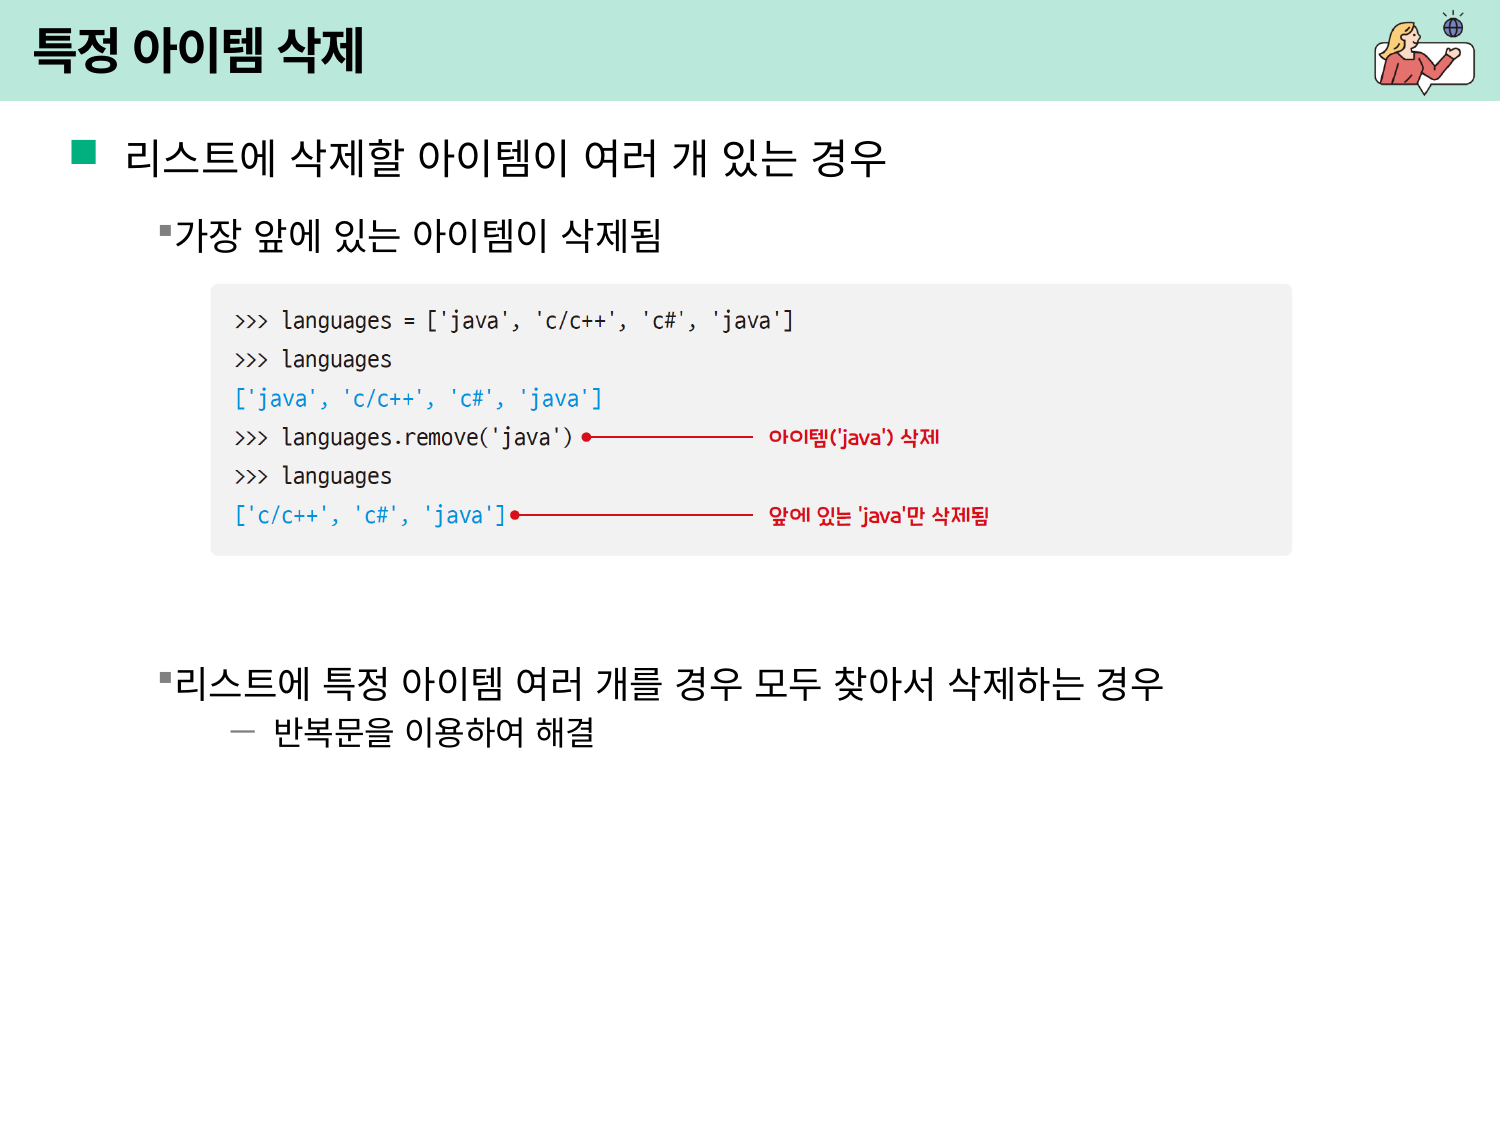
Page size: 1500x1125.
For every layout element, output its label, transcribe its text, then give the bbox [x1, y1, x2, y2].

picture [1359, 0, 1500, 97]
picture [205, 278, 1295, 563]
title 특정 아이템 삭제 [17, 10, 1295, 89]
list 리스트에 삭제할 아이템이 여러 개 있는 경우 가장 앞에 있는 아이템이 삭제됨 리스트에 특정 아이템 여러 개를 경우 모두 찾아서 삭제하는 경우 반복문을 이용하여 해결 [53, 125, 1425, 1005]
